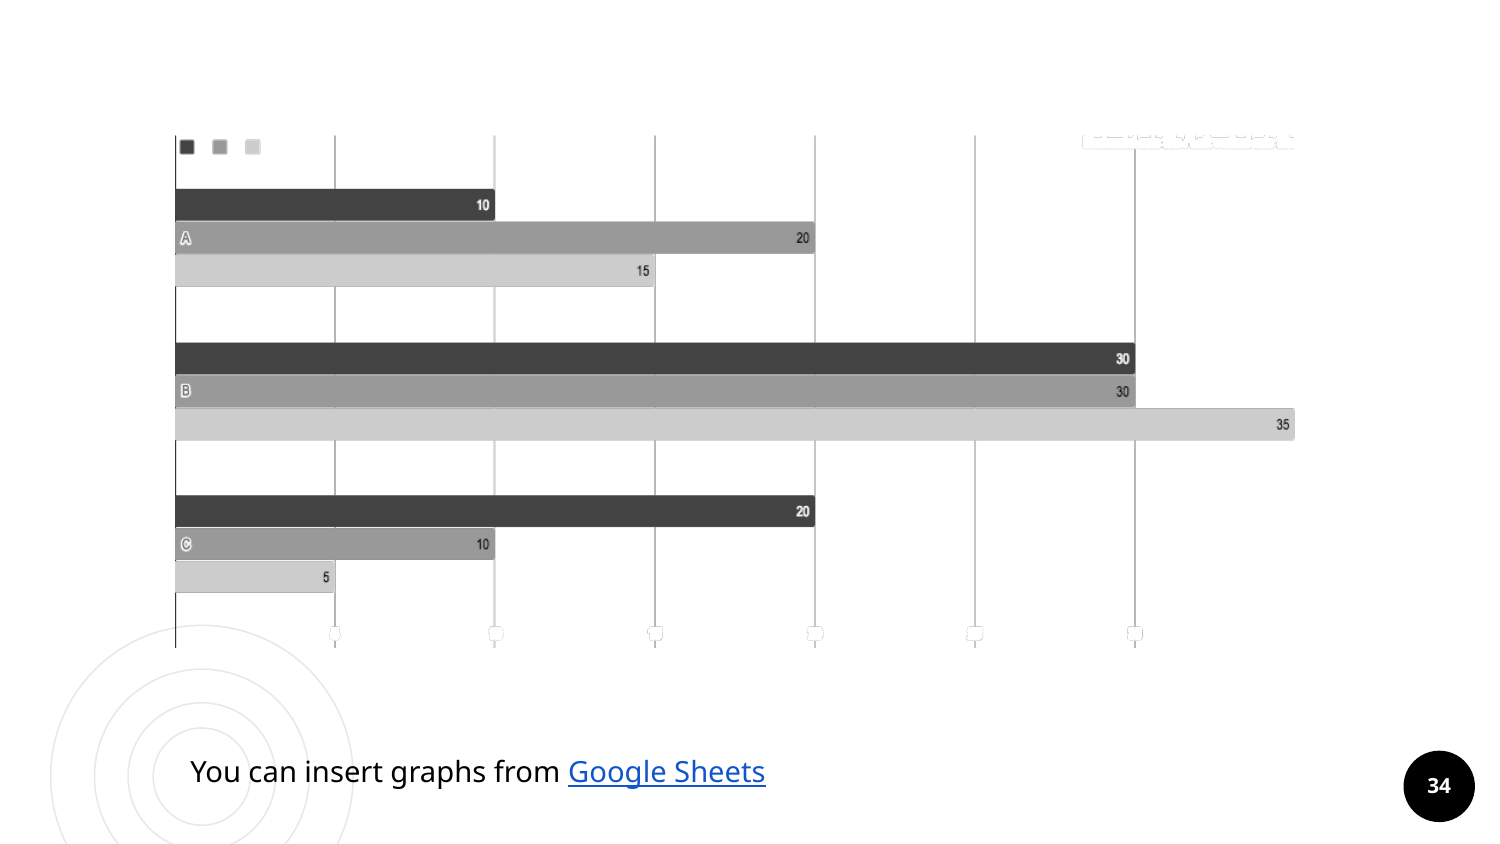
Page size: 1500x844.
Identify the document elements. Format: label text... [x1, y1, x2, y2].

list You can insert graphs from Google Sheets [175, 722, 932, 808]
slide_number 34 [1403, 750, 1475, 823]
picture [175, 134, 1295, 648]
